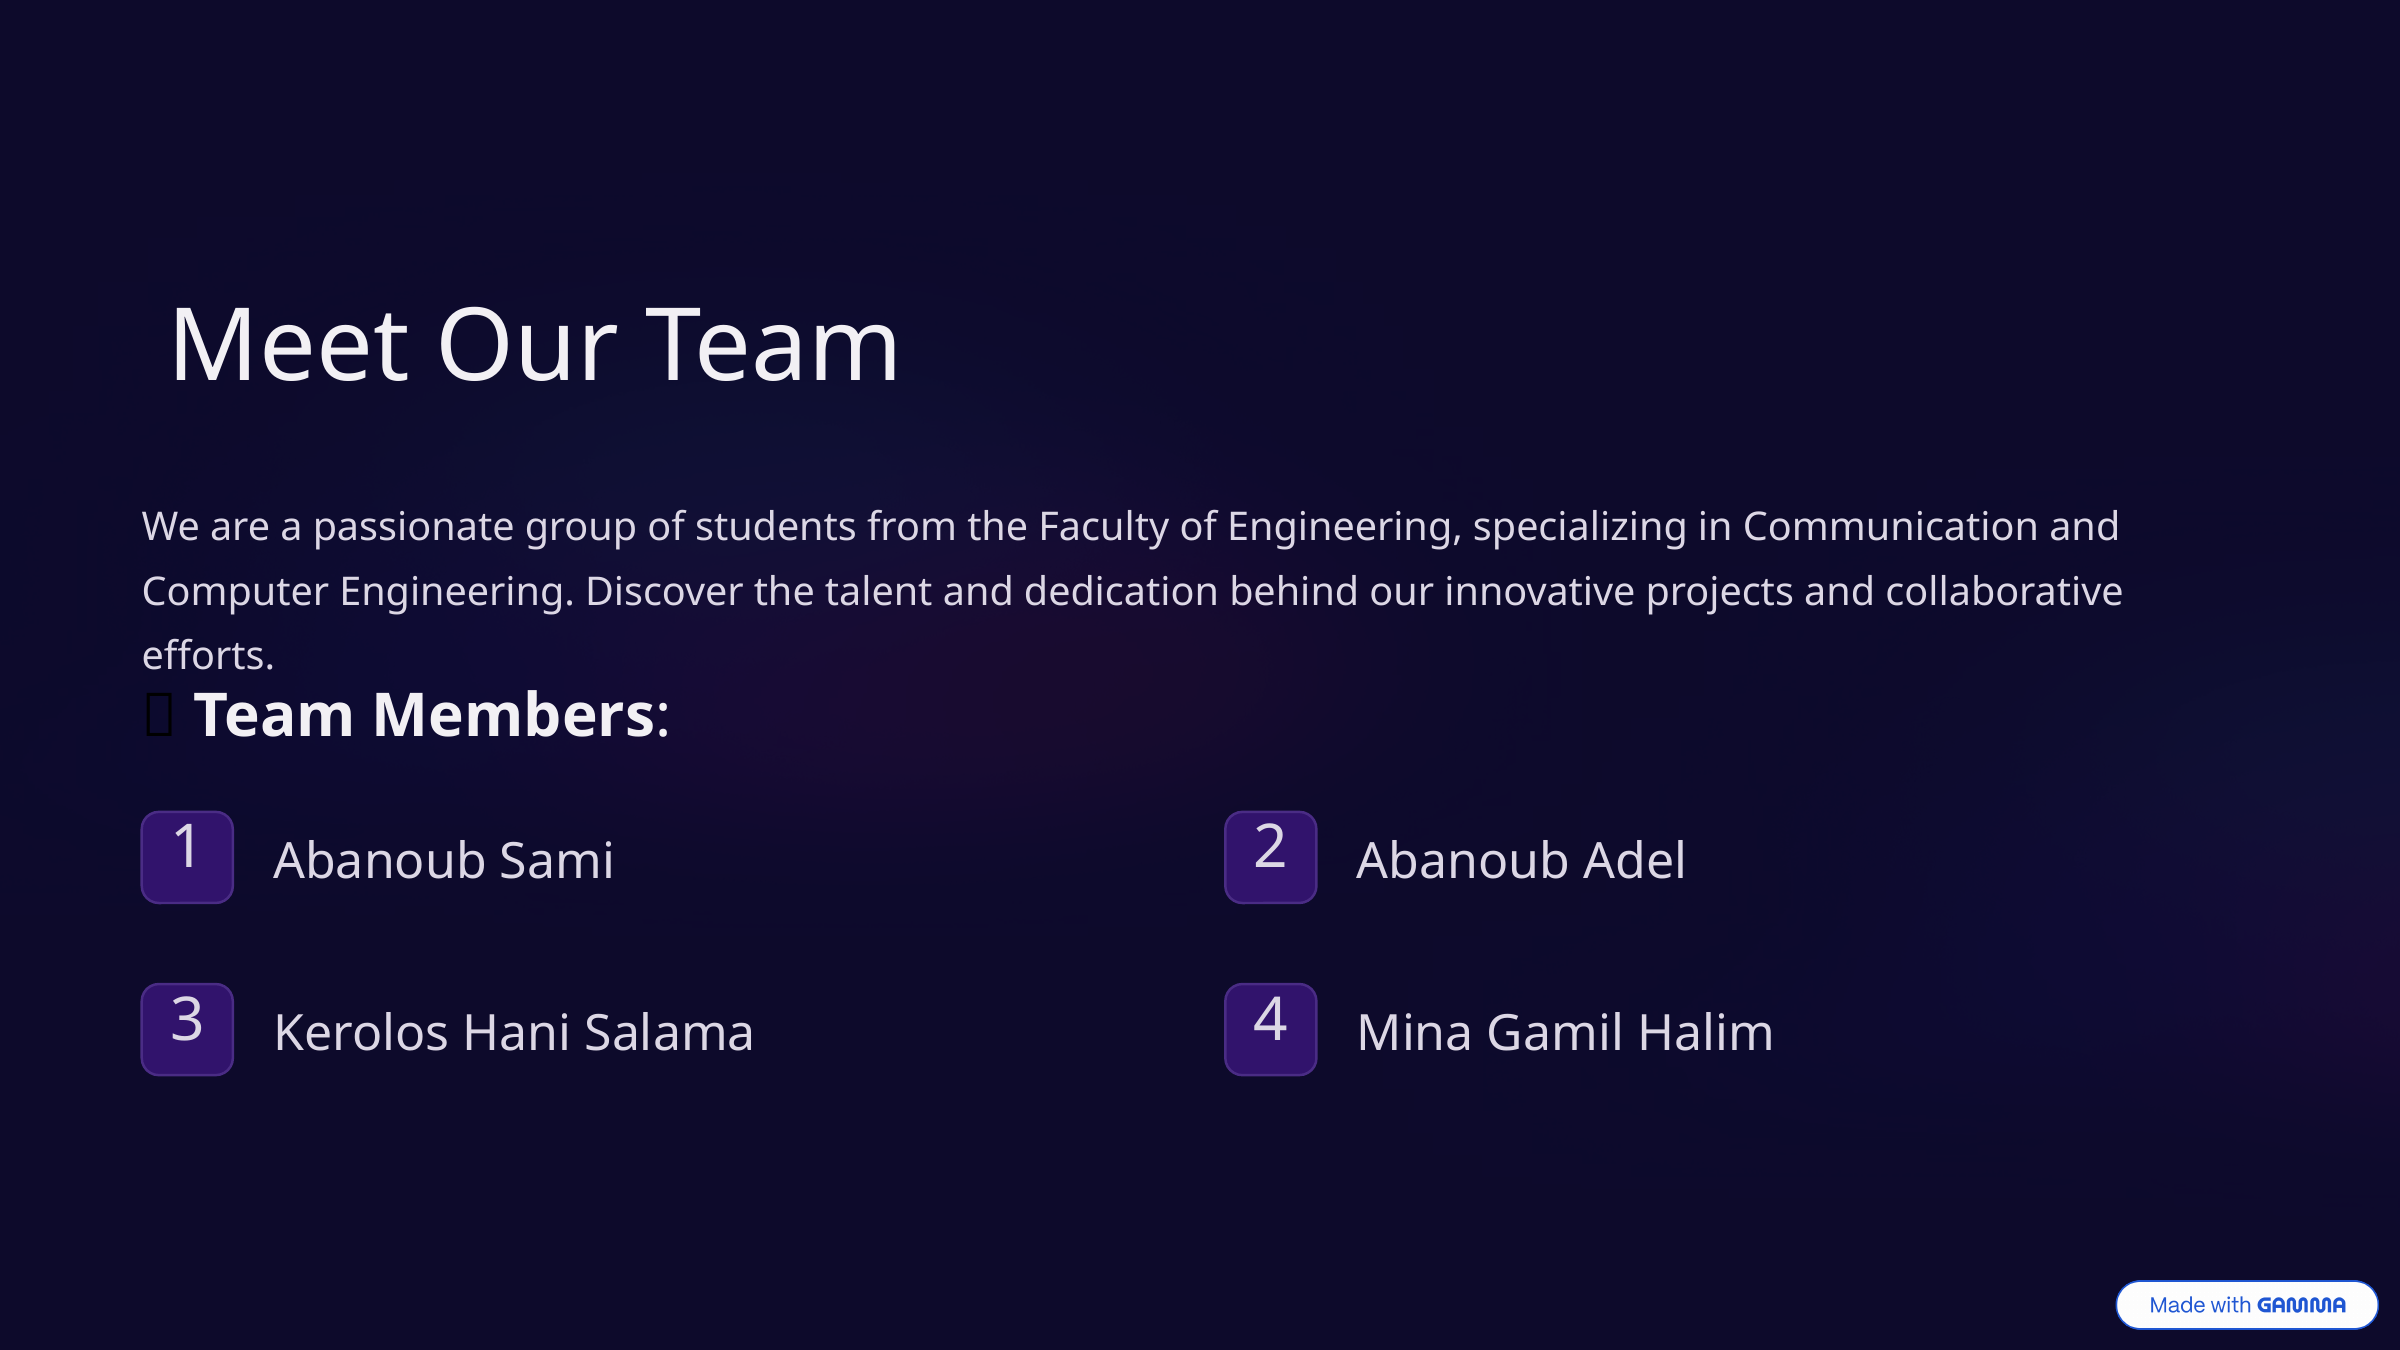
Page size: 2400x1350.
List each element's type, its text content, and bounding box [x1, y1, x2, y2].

text_box [1225, 984, 1317, 1076]
text_box Mina Gamil Halim [1356, 997, 1864, 1062]
picture [2106, 1271, 2389, 1339]
text_box 1 [156, 819, 218, 896]
text_box We are a passionate group of students from the Faculty of Engineering, specializing in Communication and Computer Engineering. Discover the talent and dedication behind our innovative projects and collaborative efforts. [141, 483, 2259, 614]
text_box 3 [156, 991, 218, 1068]
text_box [141, 811, 233, 904]
text_box [141, 984, 233, 1076]
text_box 👨‍💻Meet Our Team [141, 274, 1155, 403]
text_box Abanoub Sami [273, 825, 780, 890]
text_box [1225, 811, 1317, 904]
text_box 2 [1240, 819, 1302, 896]
text_box 👥 Team Members: [141, 673, 750, 752]
text_box Kerolos Hani Salama [273, 997, 794, 1062]
text_box 4 [1240, 991, 1302, 1068]
text_box Abanoub Adel [1356, 825, 1864, 890]
